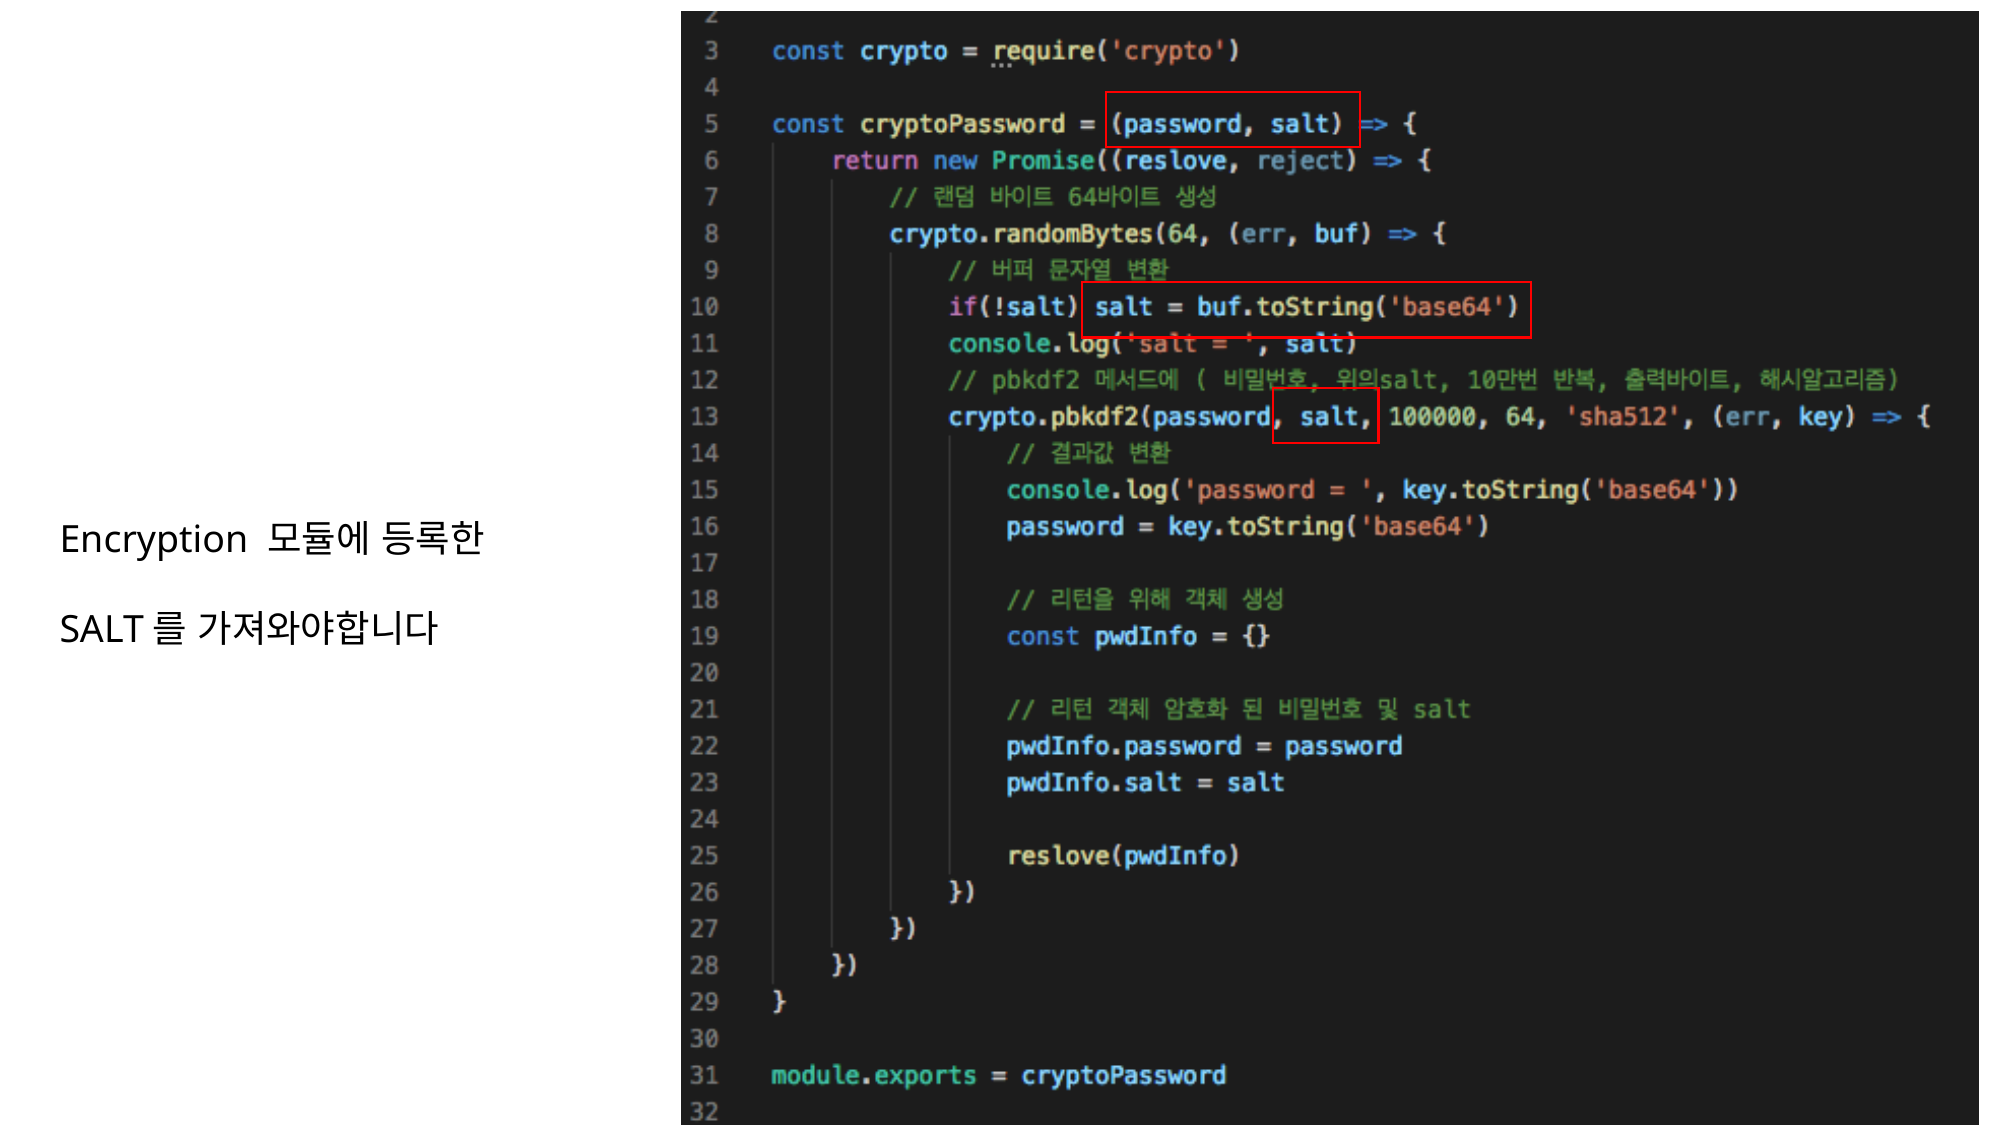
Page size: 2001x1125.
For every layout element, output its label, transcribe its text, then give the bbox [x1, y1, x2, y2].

text_box Encryption 모듈에 등록한 SALT를 가져와야합니다 [44, 507, 511, 658]
picture [681, 11, 1979, 1125]
